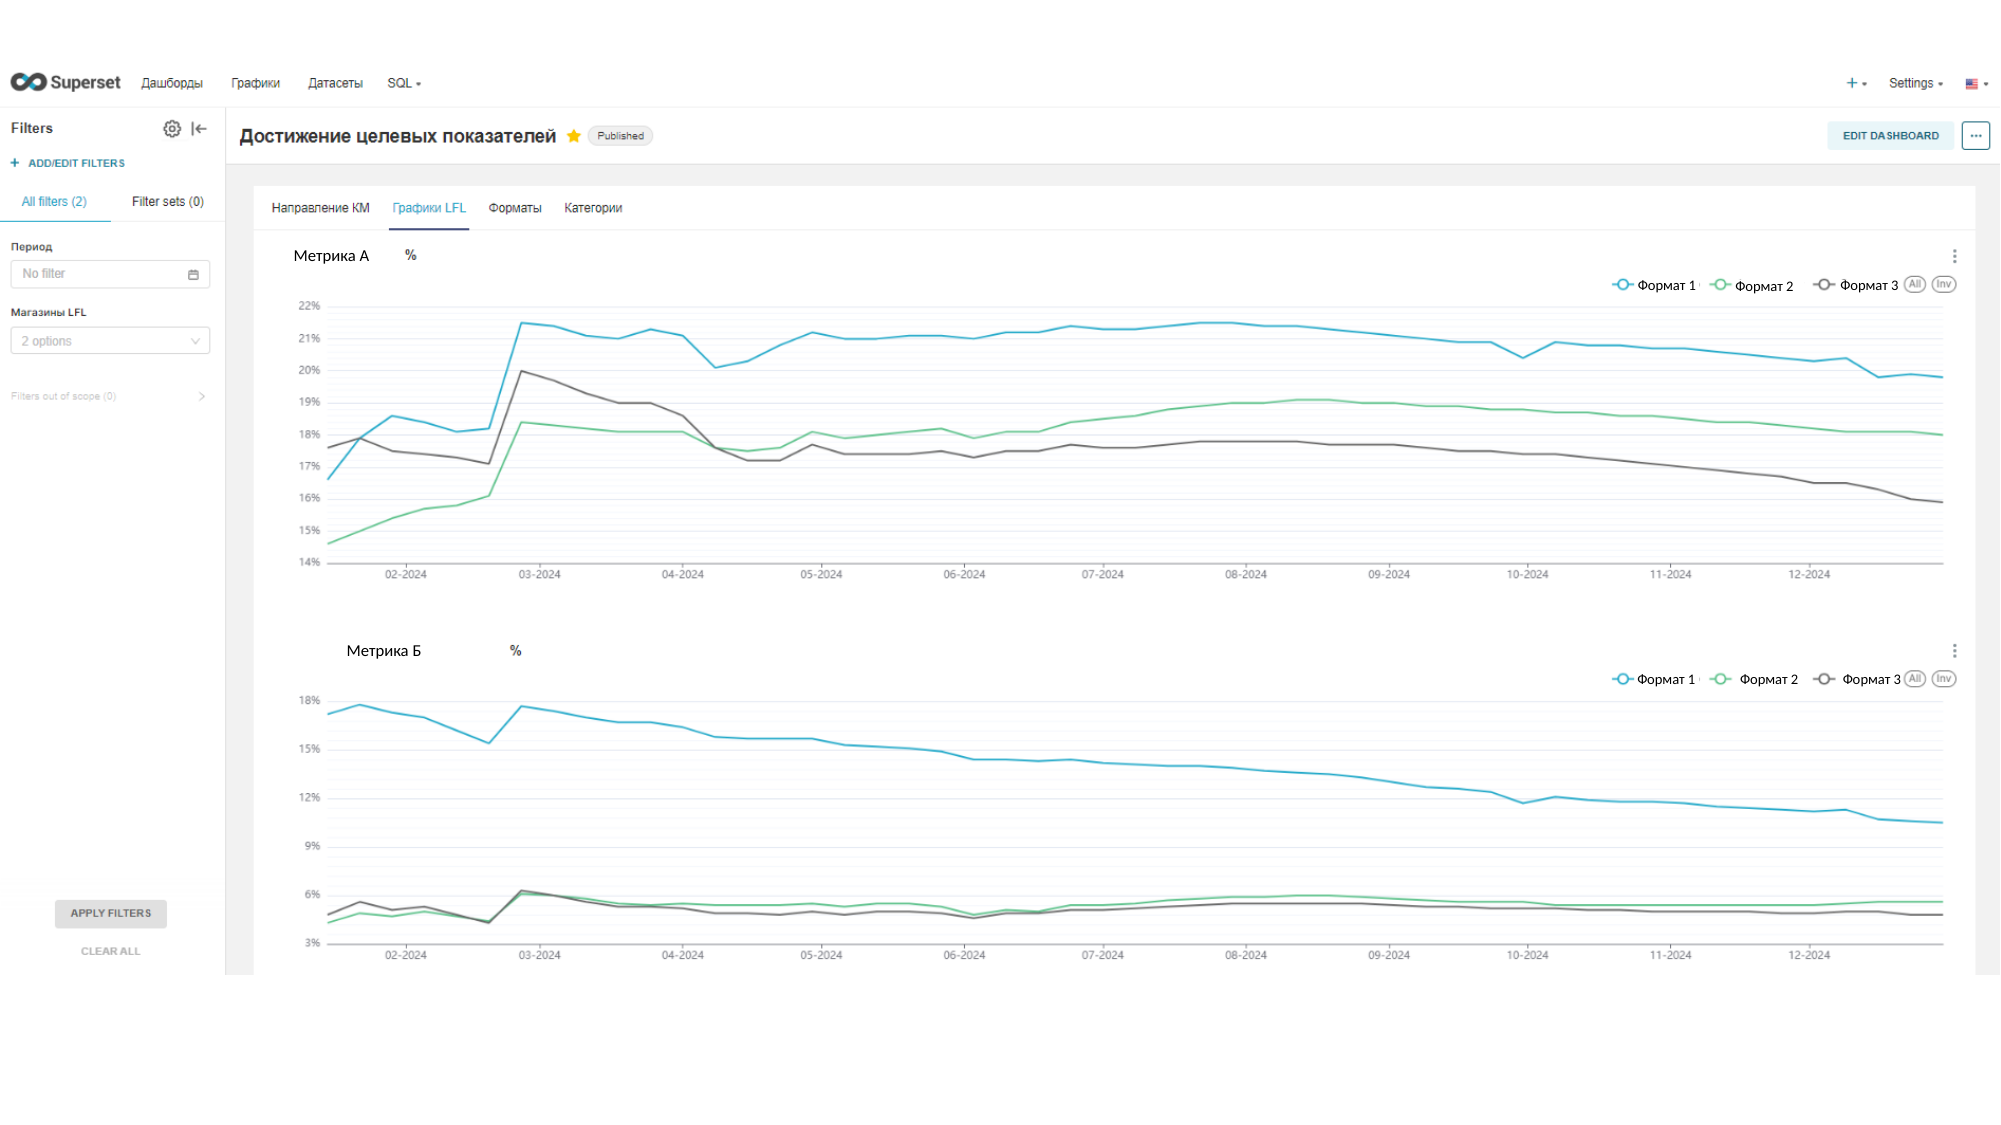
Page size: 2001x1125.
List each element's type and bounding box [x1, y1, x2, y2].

list [0, 59, 2000, 975]
